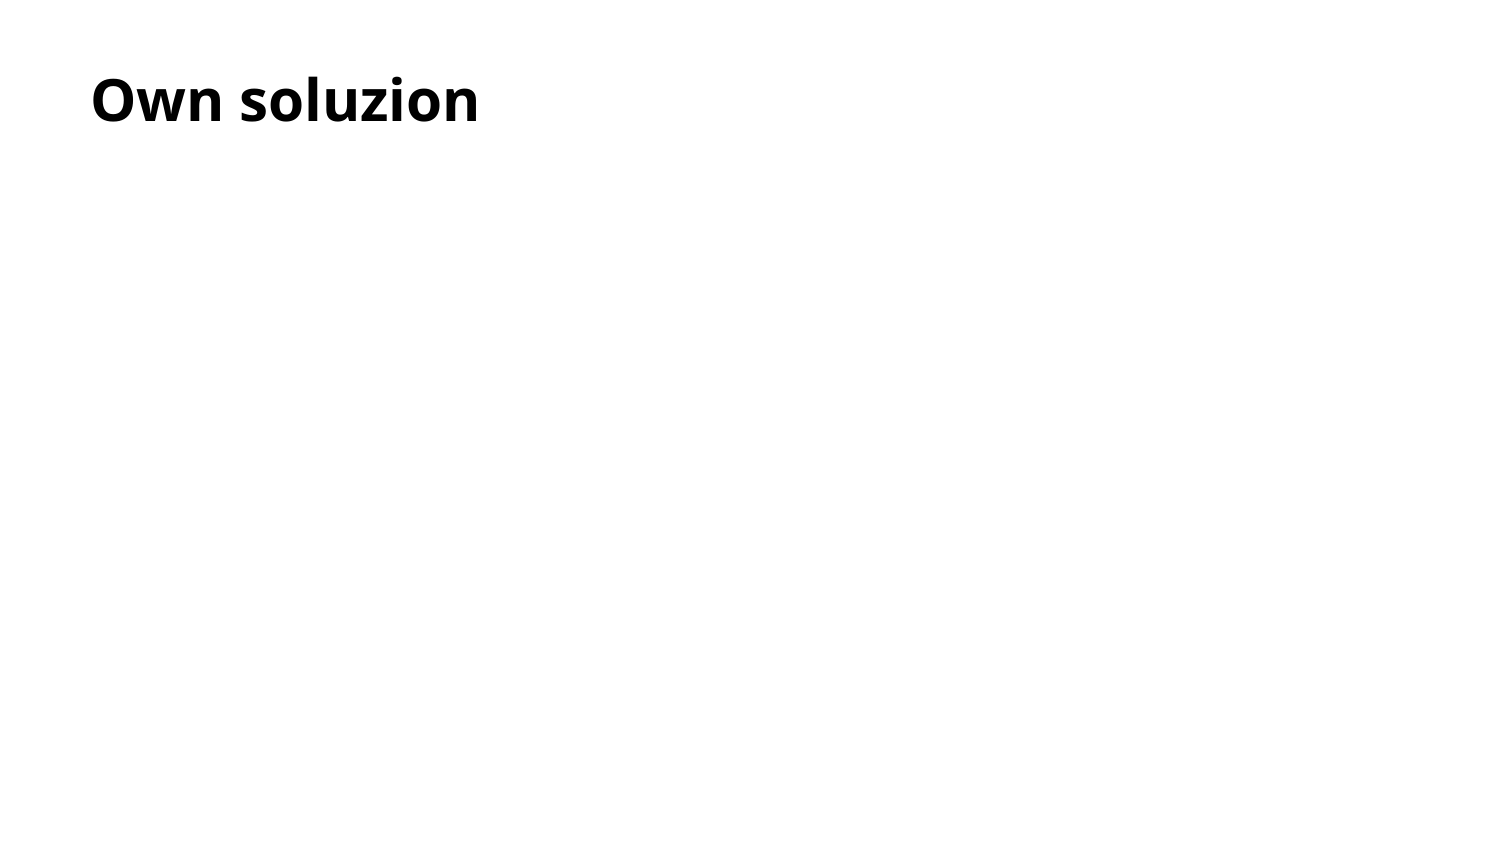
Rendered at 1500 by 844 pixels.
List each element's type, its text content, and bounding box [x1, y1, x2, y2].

title Own soluzion [75, 48, 1425, 142]
